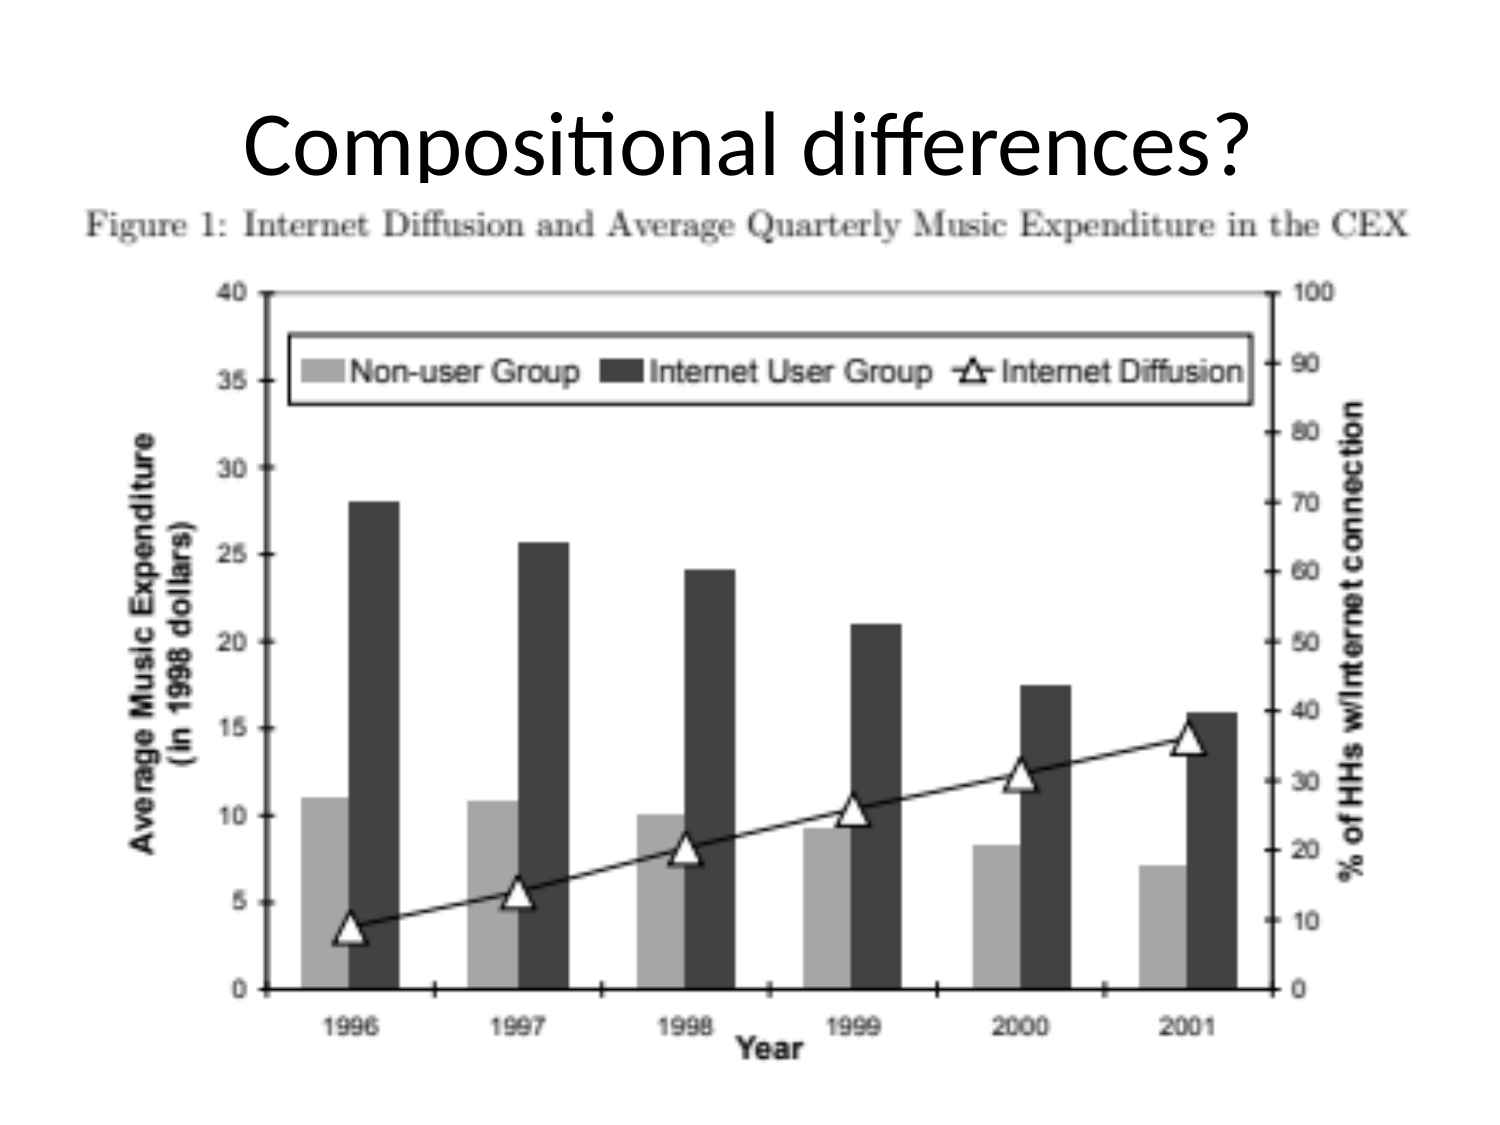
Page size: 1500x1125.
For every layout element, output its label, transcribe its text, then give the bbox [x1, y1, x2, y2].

title Compositional differences? [75, 45, 1425, 147]
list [0, 148, 1500, 1125]
